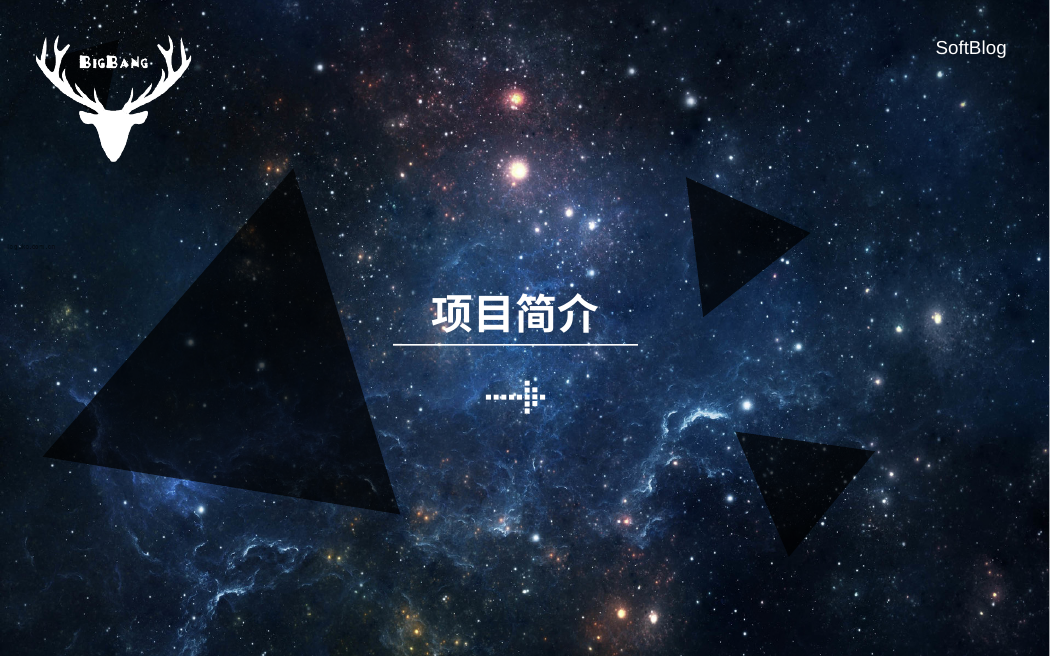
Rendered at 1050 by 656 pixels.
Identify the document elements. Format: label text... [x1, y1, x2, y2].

text_box 项目简介 [417, 280, 614, 344]
text_box [735, 431, 876, 557]
picture [0, 0, 1050, 656]
text_box [42, 168, 401, 515]
text_box SoftBlog [920, 28, 1022, 66]
text_box [686, 177, 811, 318]
